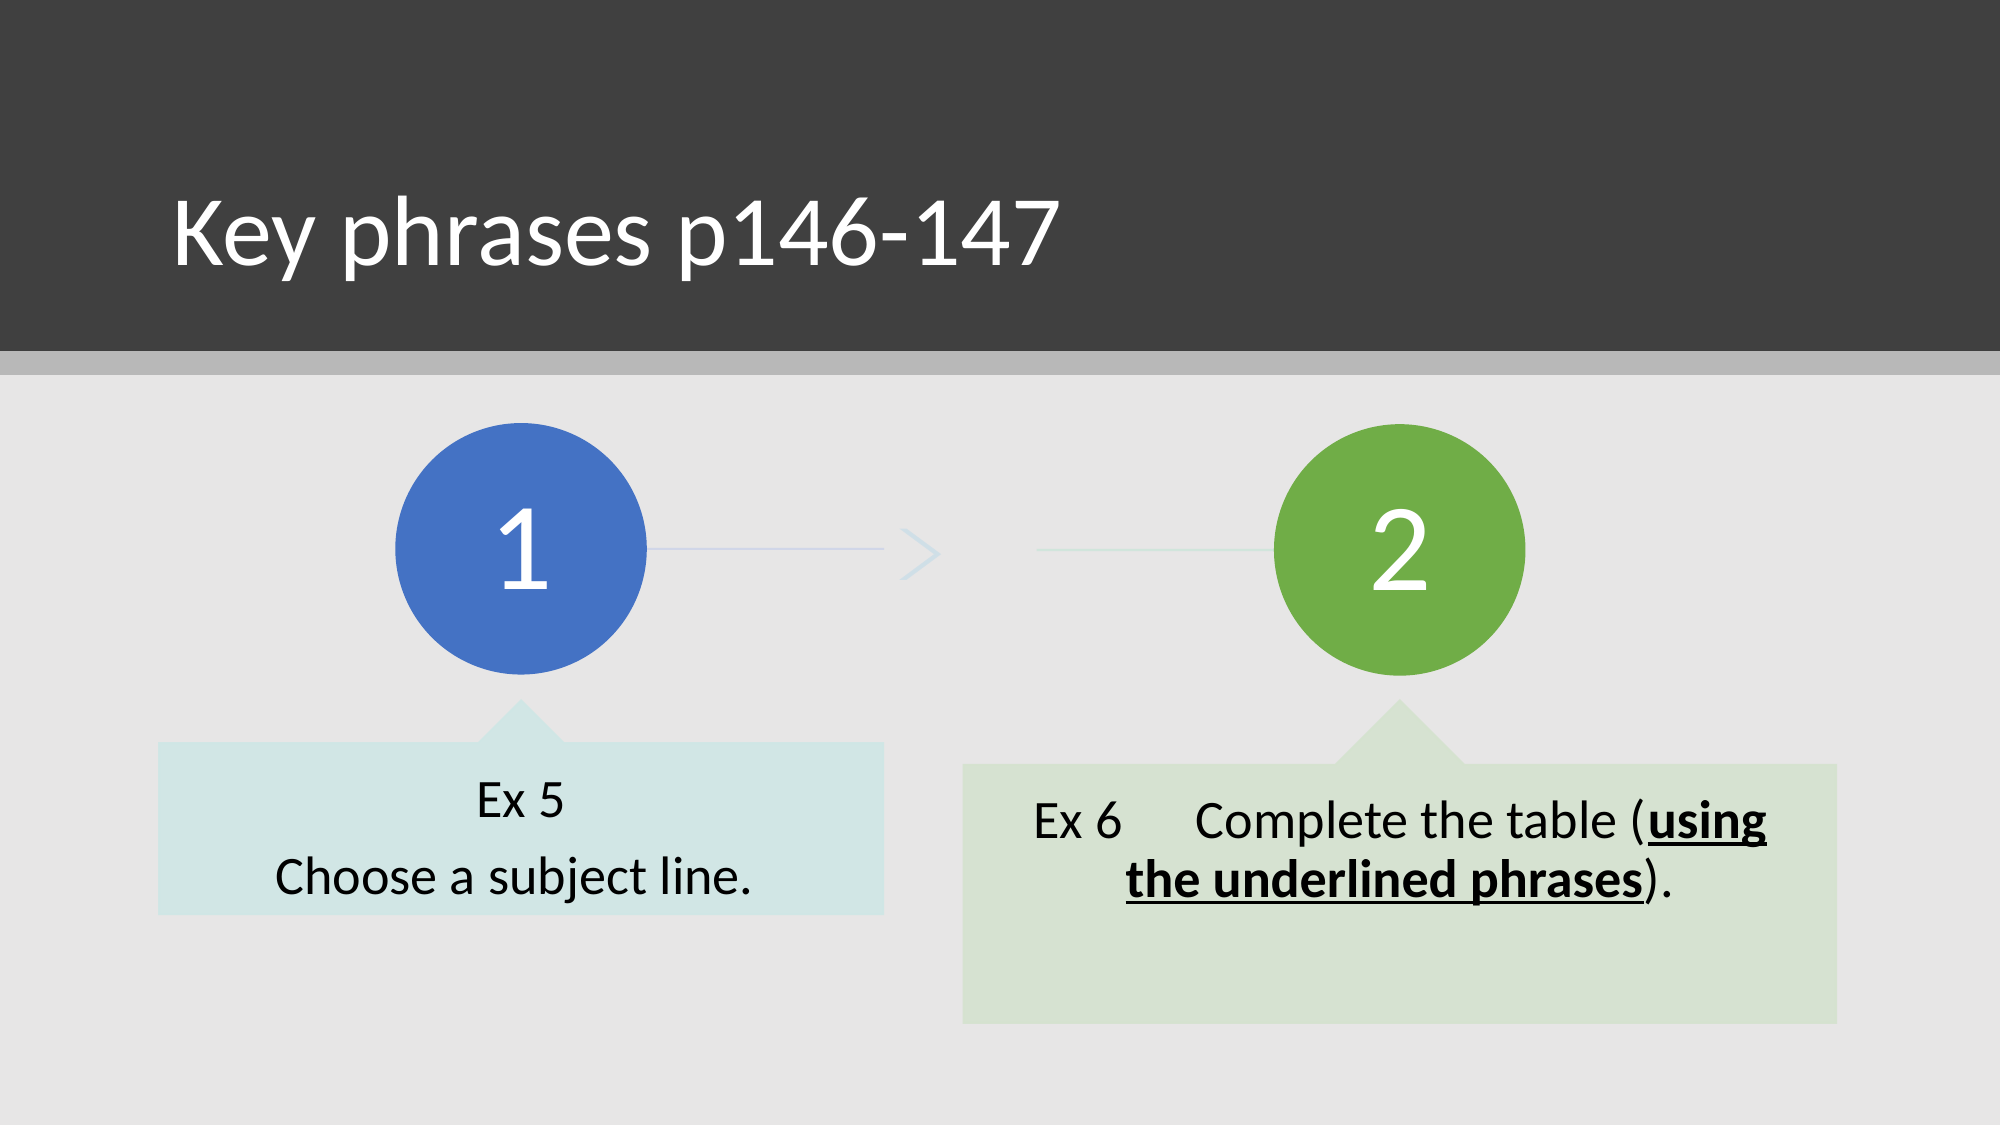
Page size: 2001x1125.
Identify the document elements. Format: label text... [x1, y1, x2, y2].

text_box [0, 376, 2000, 1125]
title Key phrases p146-147 [157, 71, 1844, 295]
text_box [0, 350, 2000, 376]
text_box [0, 0, 2000, 350]
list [157, 478, 1844, 969]
